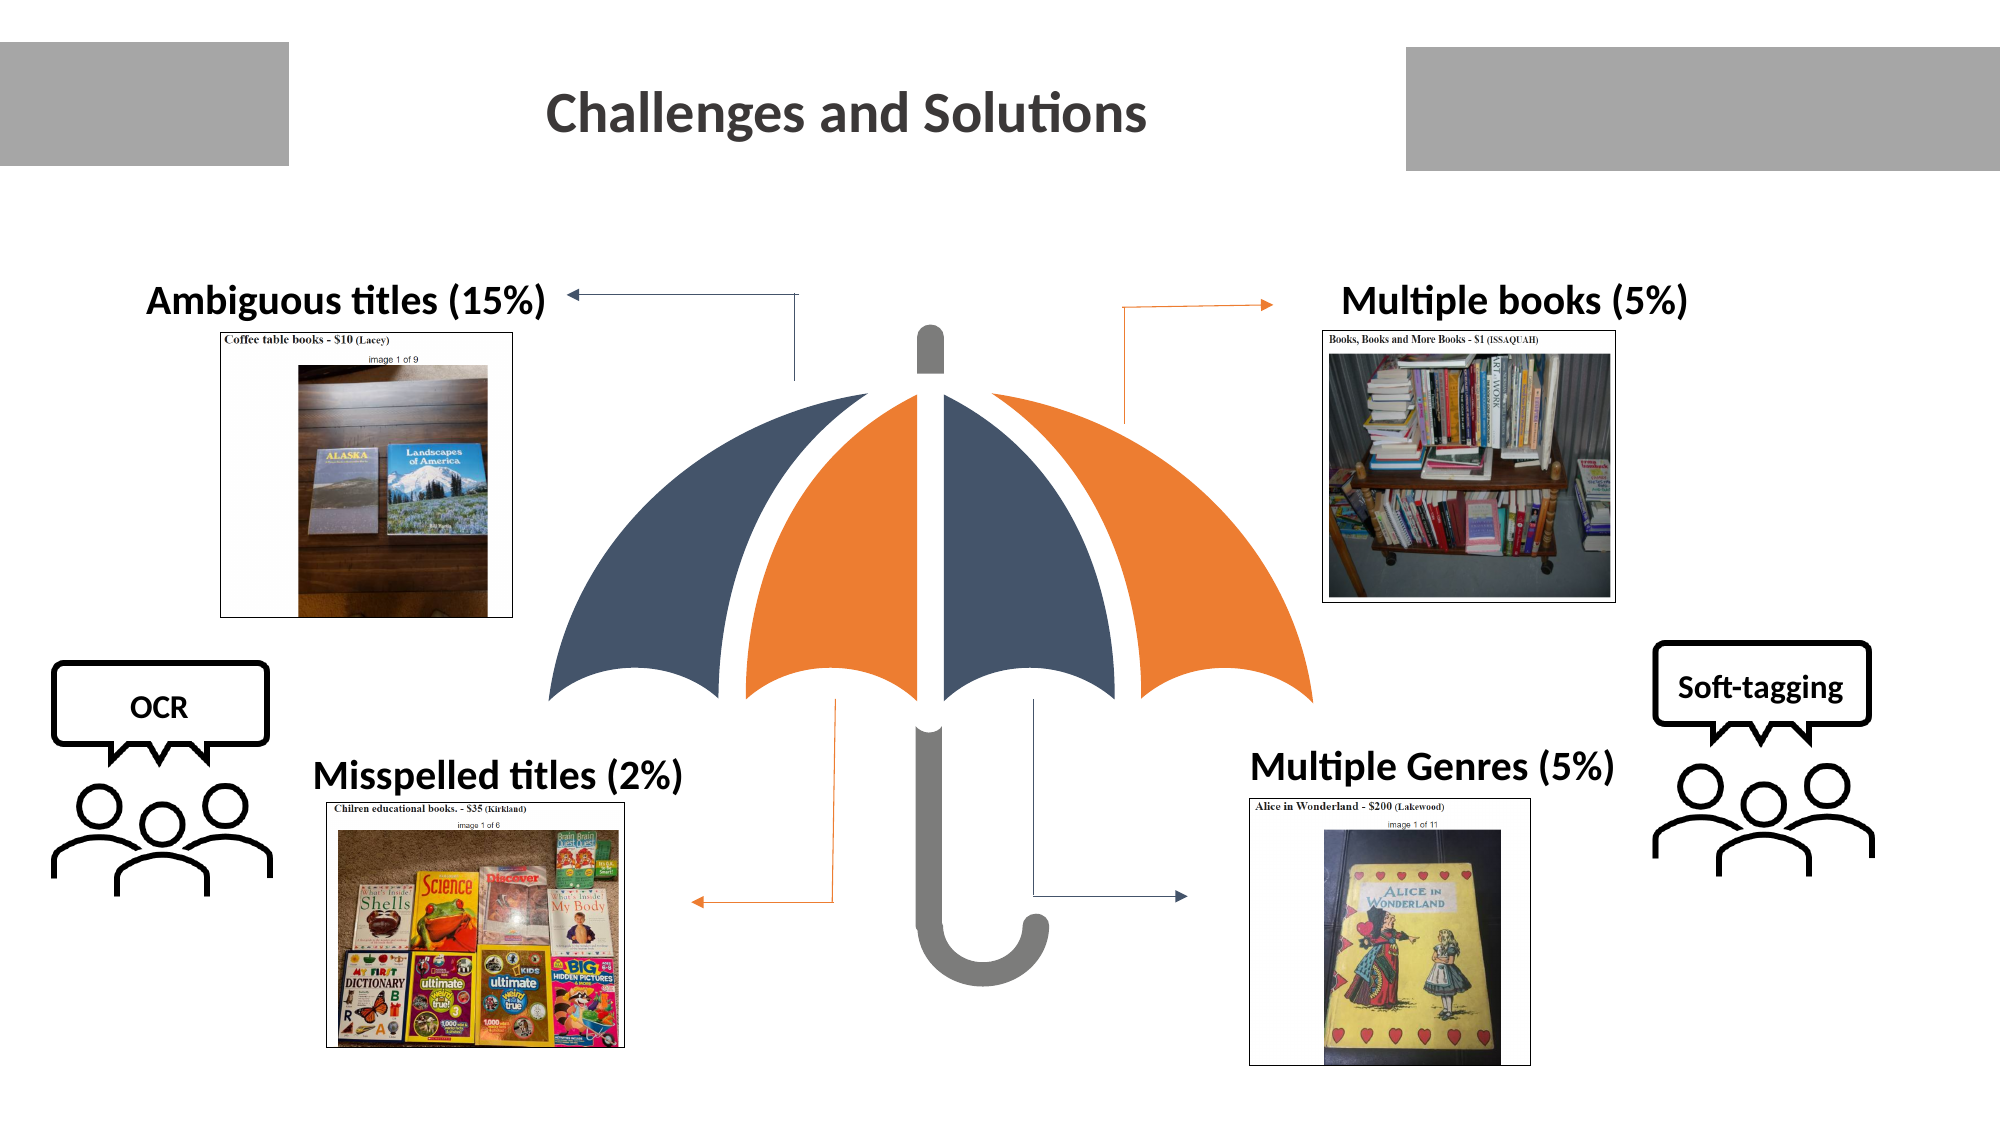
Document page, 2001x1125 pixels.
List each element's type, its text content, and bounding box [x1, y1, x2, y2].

picture [1249, 798, 1531, 1066]
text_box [1122, 304, 1274, 308]
text_box Multiple books (5%) [1341, 272, 1704, 323]
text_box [832, 698, 836, 903]
text_box Multiple Genres (5%) [1249, 739, 1616, 790]
text_box Misspelled titles (2%) [303, 748, 685, 799]
picture [1616, 616, 1905, 903]
text_box Ambiguous titles (15%) [142, 272, 547, 324]
text_box [915, 726, 1050, 987]
text_box [943, 394, 1115, 702]
text_box [1408, 47, 2000, 171]
text_box [991, 393, 1314, 704]
text_box [548, 393, 869, 702]
text_box [0, 42, 289, 166]
text_box [745, 394, 918, 702]
text_box [917, 324, 944, 374]
text_box Challenges and Solutions [287, 47, 1408, 171]
picture [15, 636, 303, 923]
picture [326, 802, 625, 1048]
picture [1322, 330, 1616, 603]
picture [220, 332, 513, 618]
